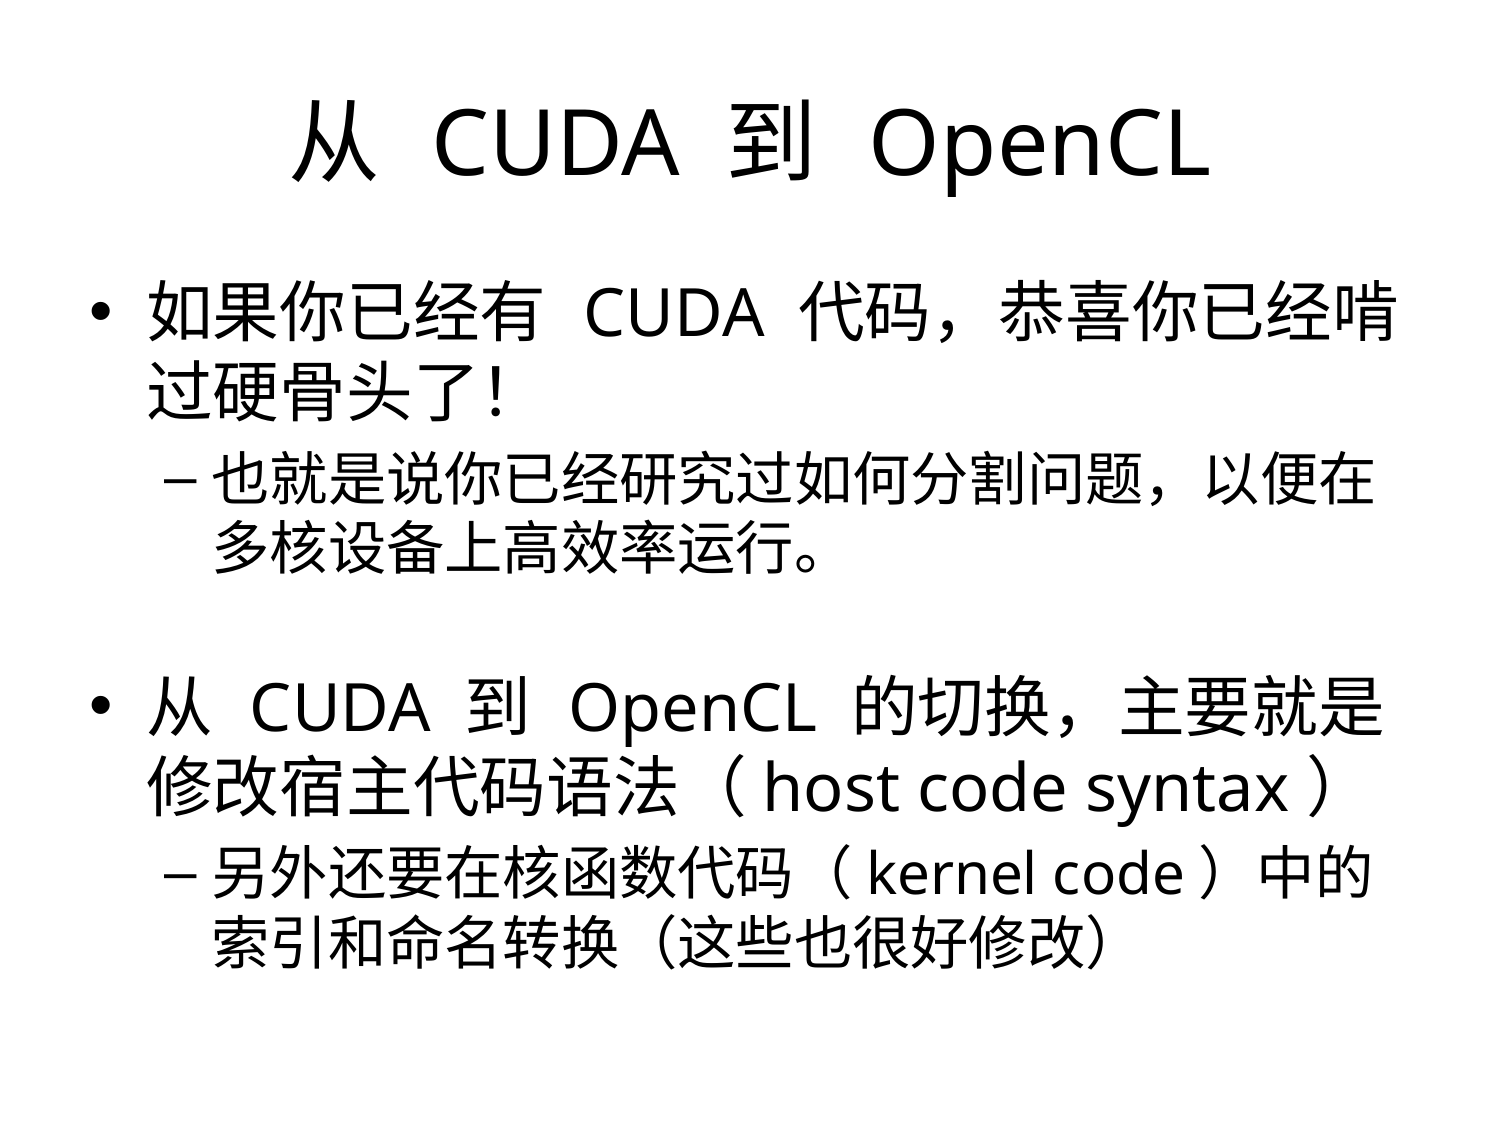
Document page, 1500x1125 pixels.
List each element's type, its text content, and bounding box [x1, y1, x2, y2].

text_box 如果你已经有 CUDA 代码，恭喜你已经啃过硬骨头了！ 也就是说你已经研究过如何分割问题，以便在多核设备上高效率运行。 从 CUDA 到 OpenCL 的切换，主要就是修改宿主代码语法（host code syntax） 另外还要在核函数代码（kernel code）中的索引和命名转换（这些也很好修改） [74, 262, 1425, 1005]
text_box 从 CUDA 到 OpenCL [74, 45, 1425, 233]
